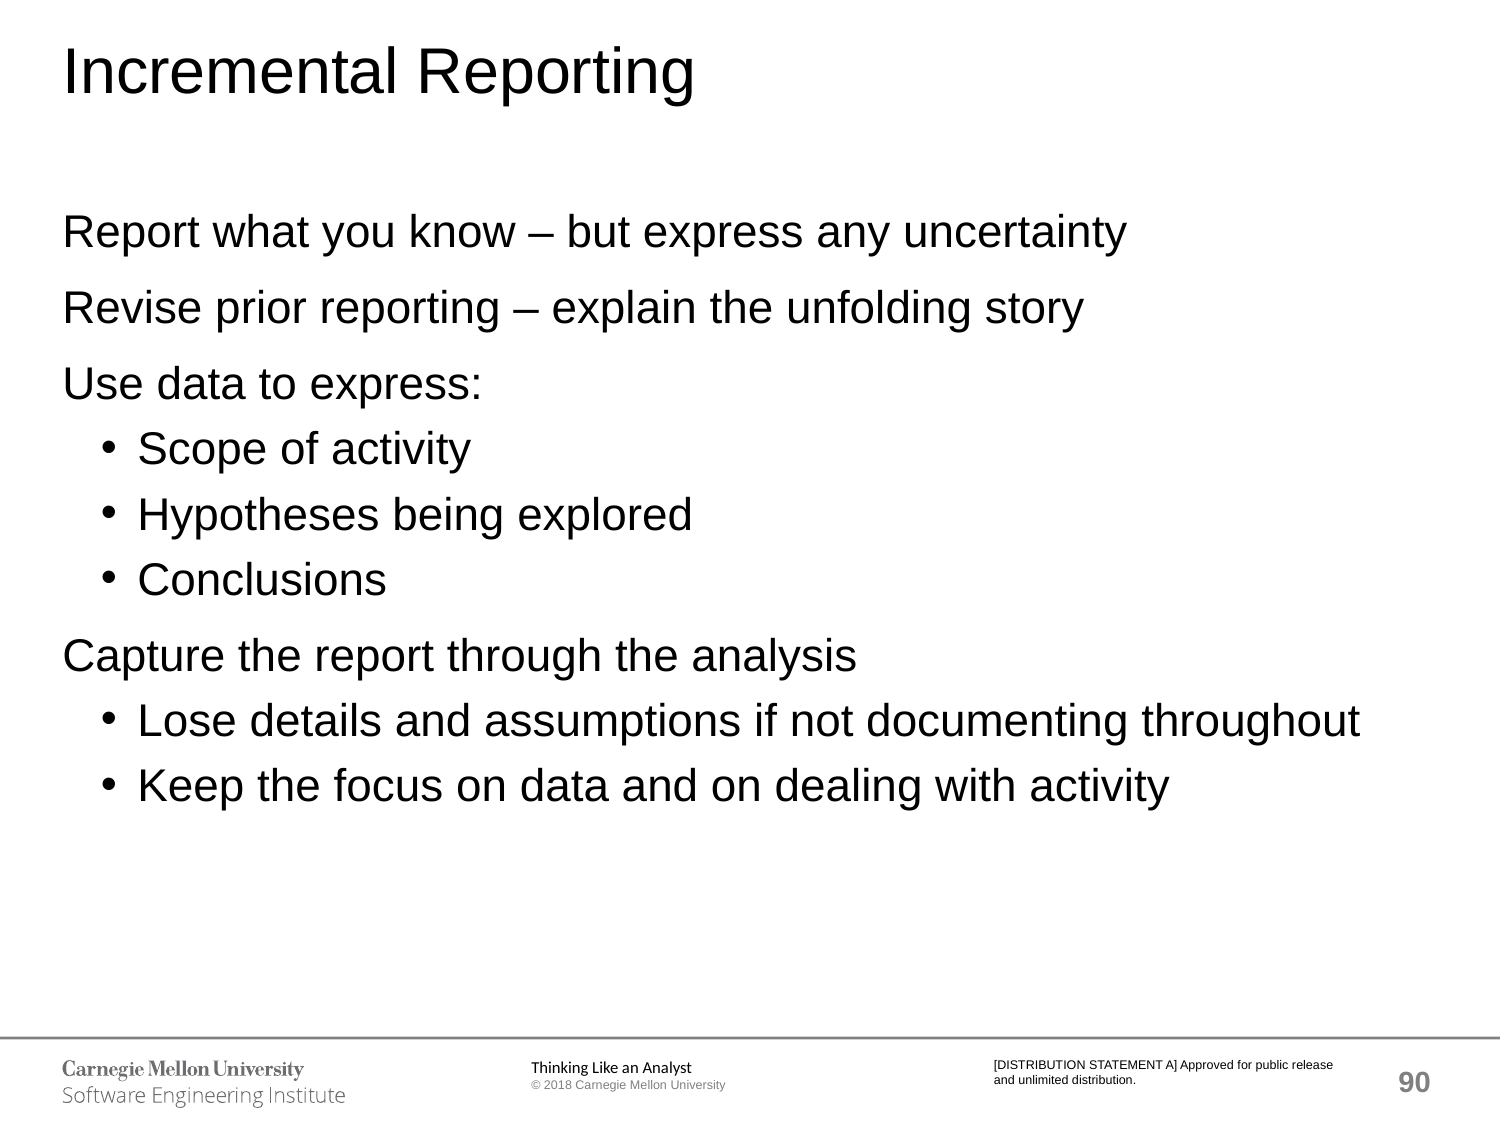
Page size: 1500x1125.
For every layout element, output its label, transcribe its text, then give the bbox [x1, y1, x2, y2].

title Incremental Reporting [62, 37, 1338, 182]
list Report what you know – but express any uncertainty Revise prior reporting – explain the unfolding story Use data to express: Scope of activity Hypotheses being explored Conclusions Capture the report through the analysis Lose details and assumptions if not documenting throughout Keep the focus on data and on dealing with activity [62, 201, 1431, 1000]
